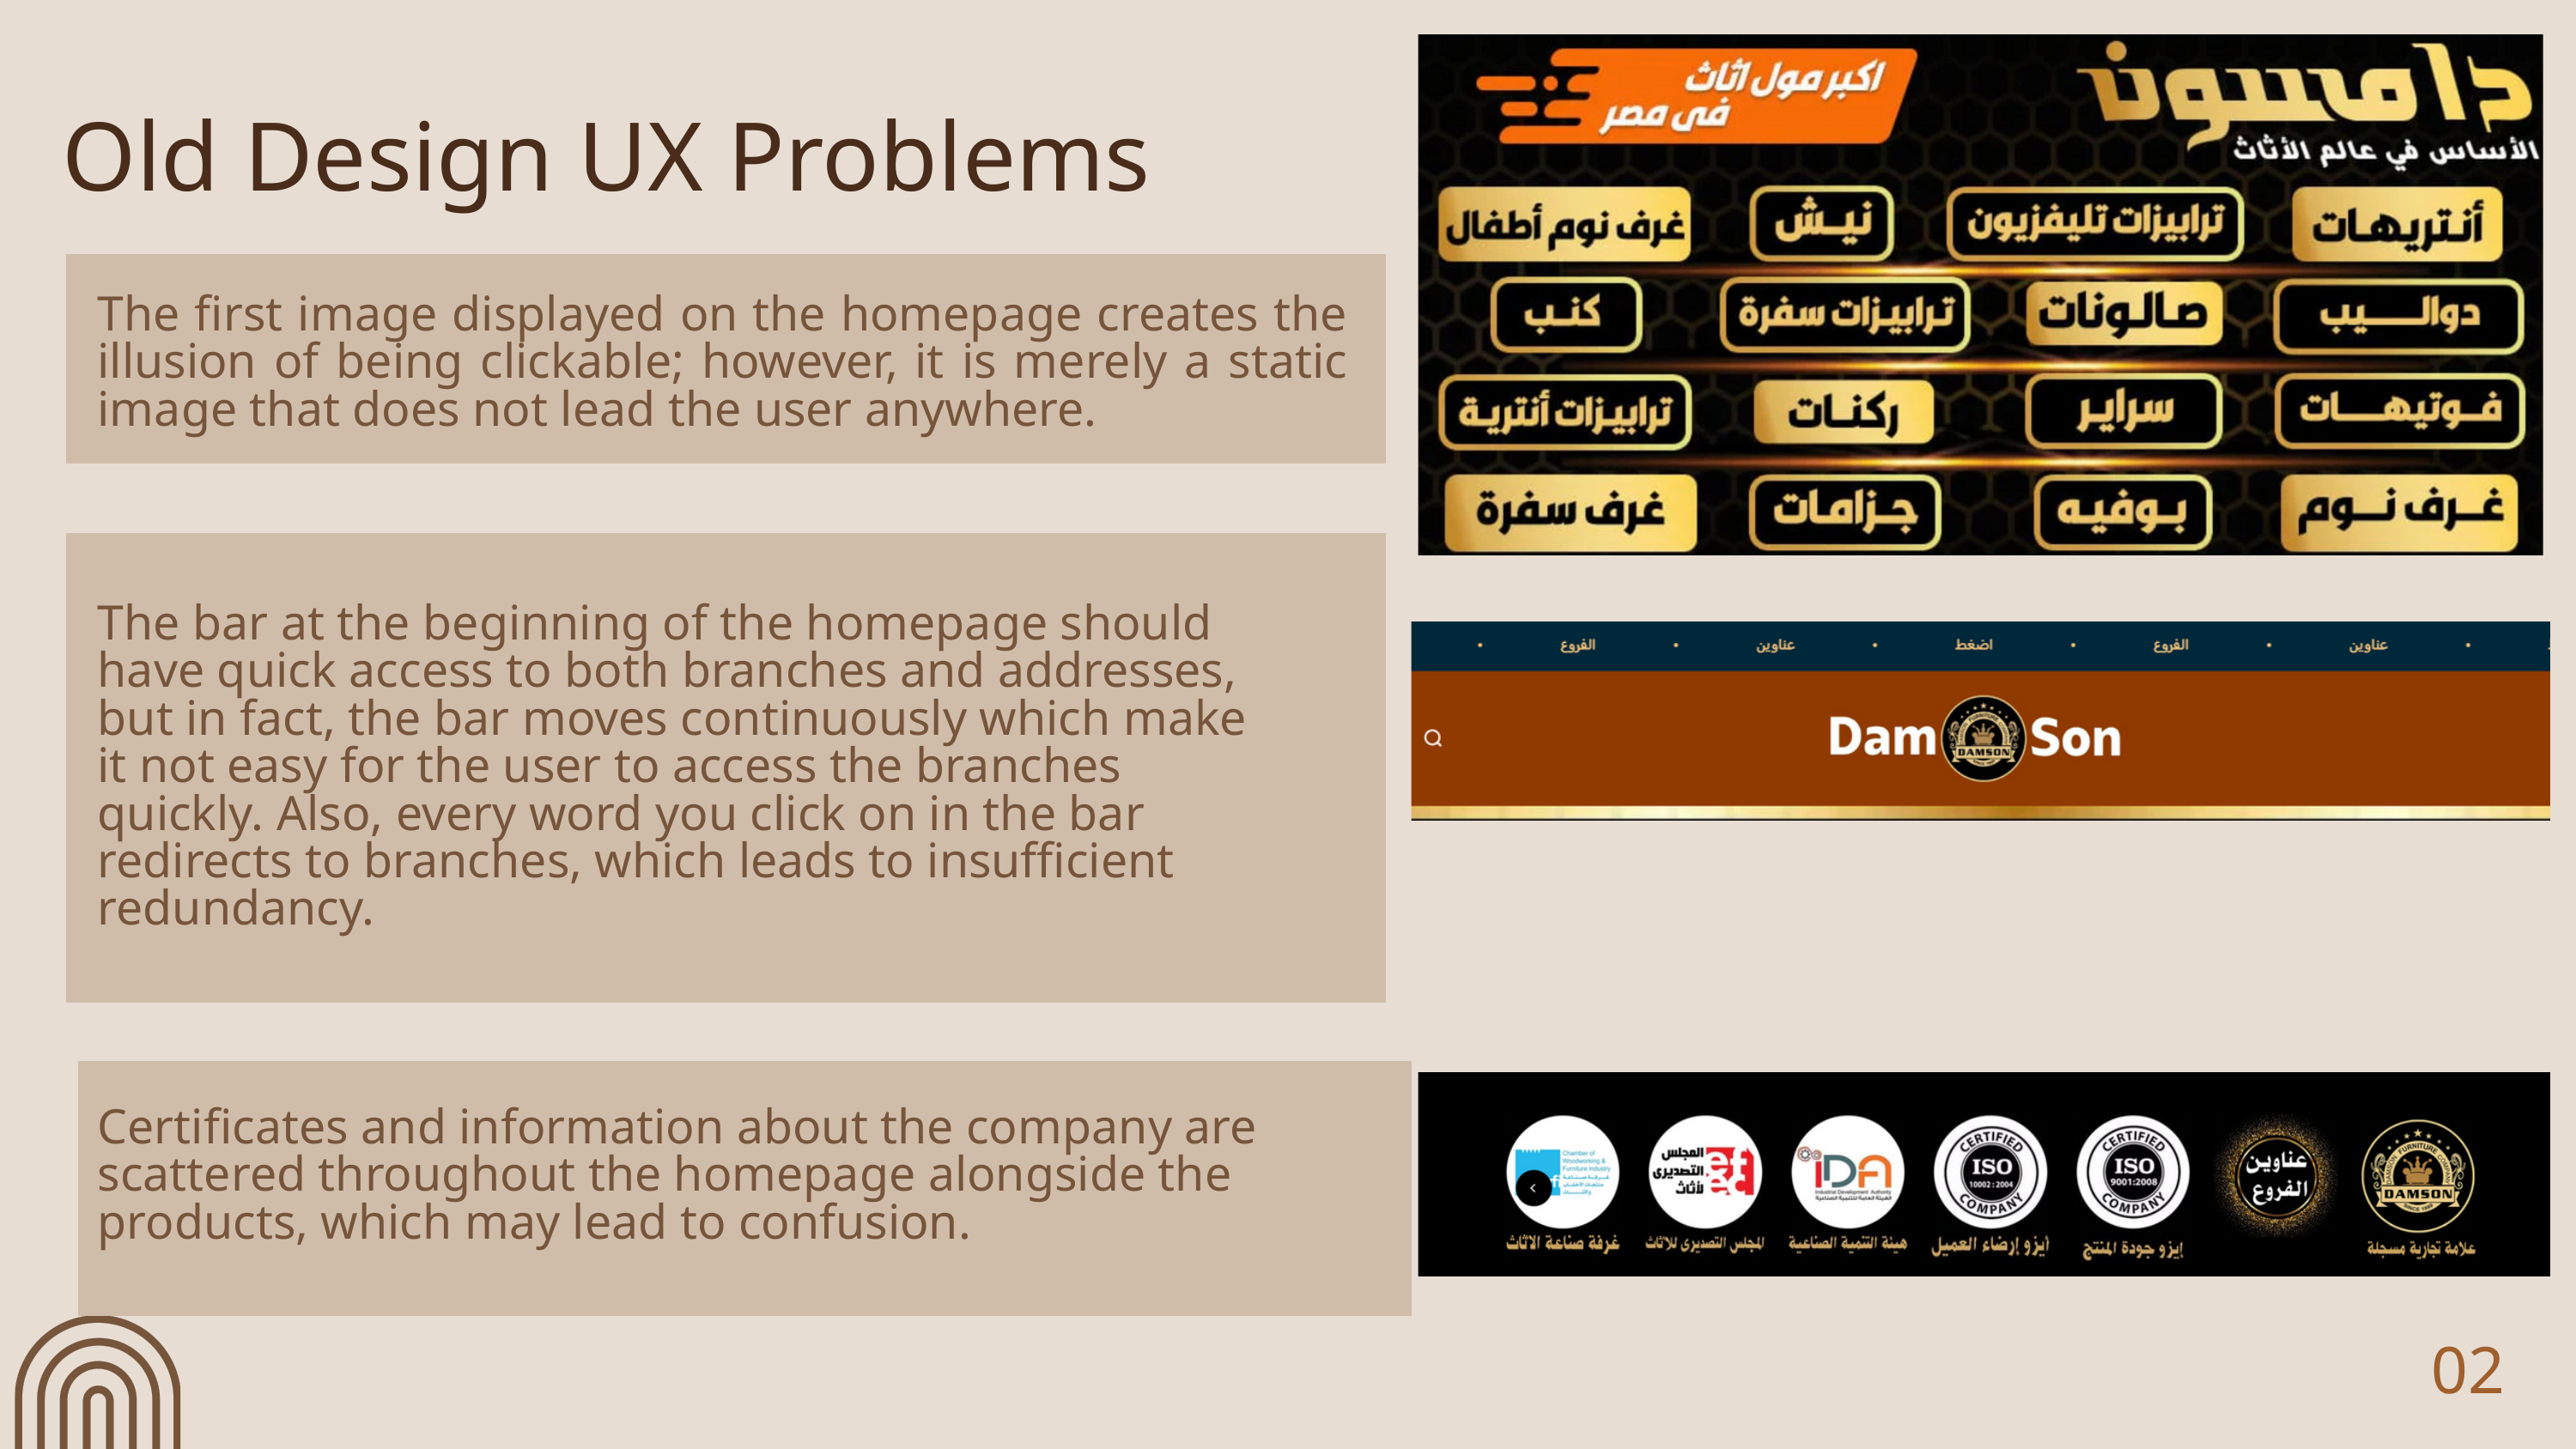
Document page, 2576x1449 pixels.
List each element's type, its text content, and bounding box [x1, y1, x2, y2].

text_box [66, 533, 1387, 1003]
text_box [66, 253, 1387, 464]
text_box [1418, 1072, 2550, 1276]
text_box 02 [2356, 1342, 2506, 1407]
text_box Old Design UX Problems [62, 114, 1384, 210]
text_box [77, 1060, 1412, 1316]
text_box [1418, 34, 2543, 555]
text_box [15, 1315, 181, 1449]
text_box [1411, 621, 2551, 821]
